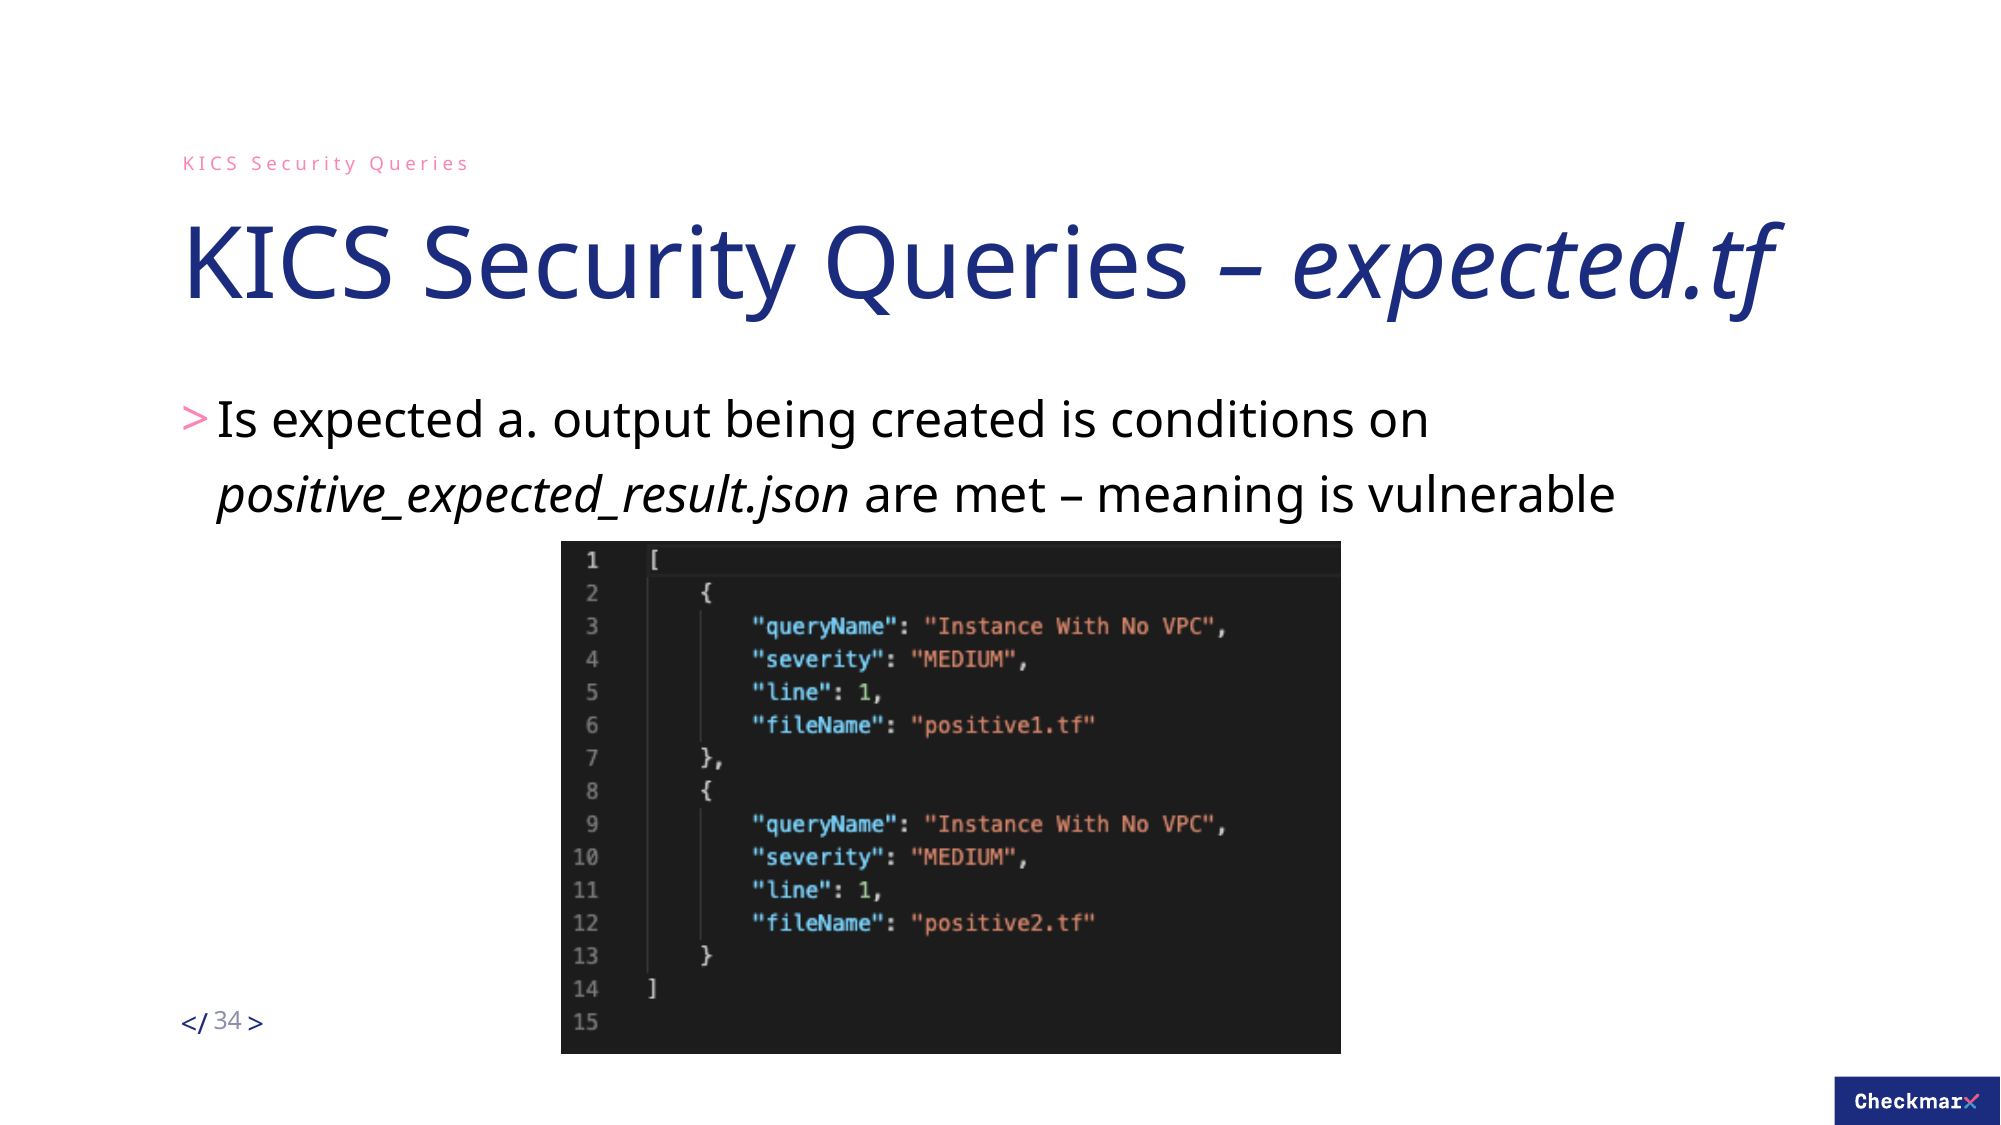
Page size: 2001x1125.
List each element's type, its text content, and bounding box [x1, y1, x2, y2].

title KICS Security Queries – expected.tf [181, 225, 1805, 307]
list KICS Security Queries [182, 154, 951, 175]
picture [561, 541, 1341, 1054]
slide_number 34 [194, 1011, 262, 1033]
list Is expected a. output being created is conditions on positive_expected_result.json are met – meaning is vulnerable [181, 372, 1805, 977]
